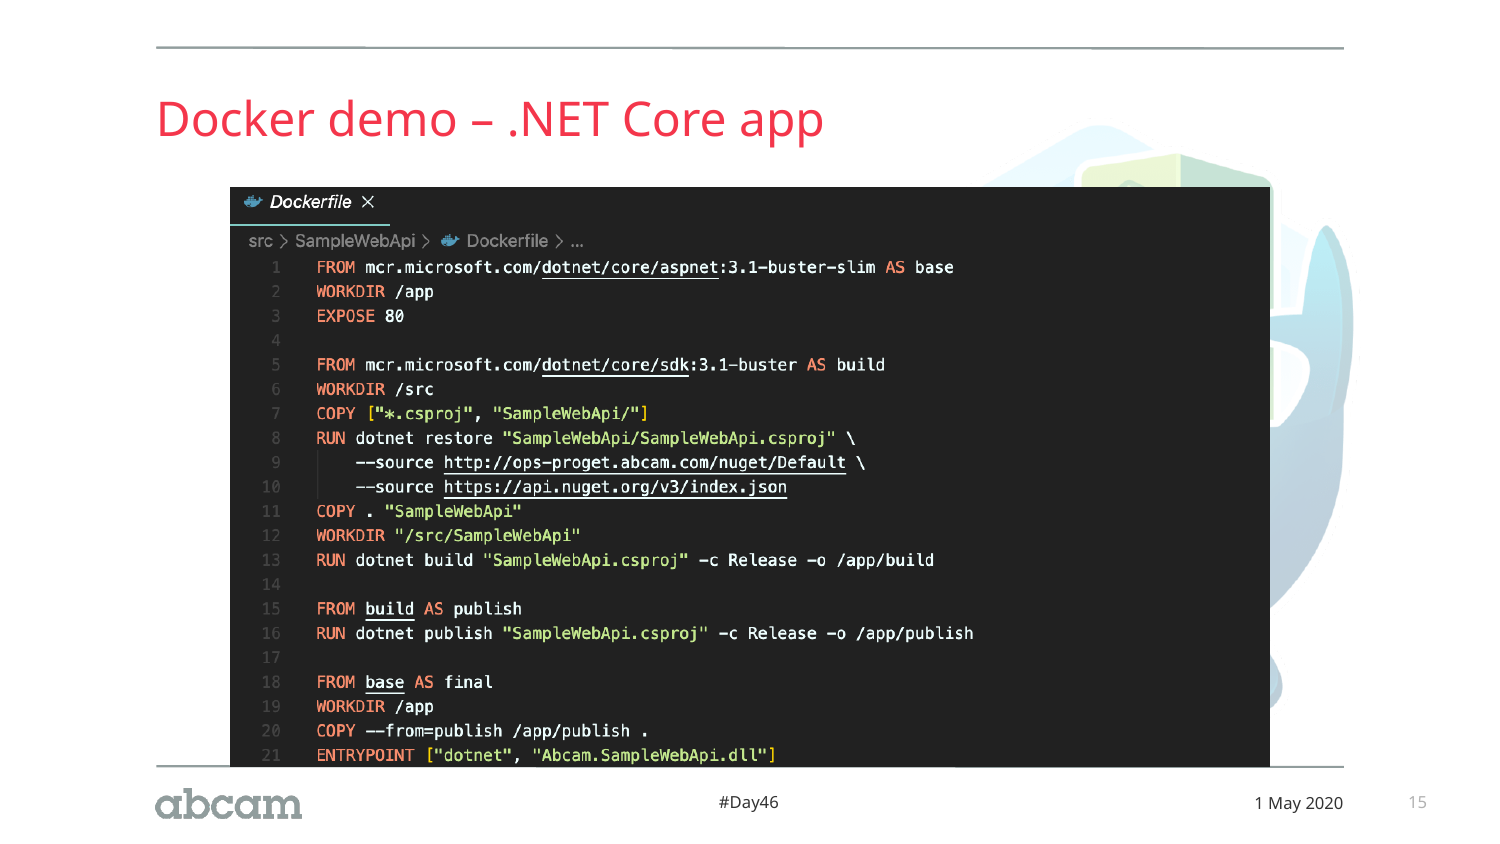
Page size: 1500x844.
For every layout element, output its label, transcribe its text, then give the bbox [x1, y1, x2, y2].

picture [230, 112, 1411, 767]
slide_number 15 [1387, 789, 1433, 818]
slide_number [1128, 788, 1344, 818]
title Docker demo – .NET Core app [155, 95, 1343, 220]
footer #Day46 [414, 788, 1084, 818]
picture [155, 788, 302, 819]
